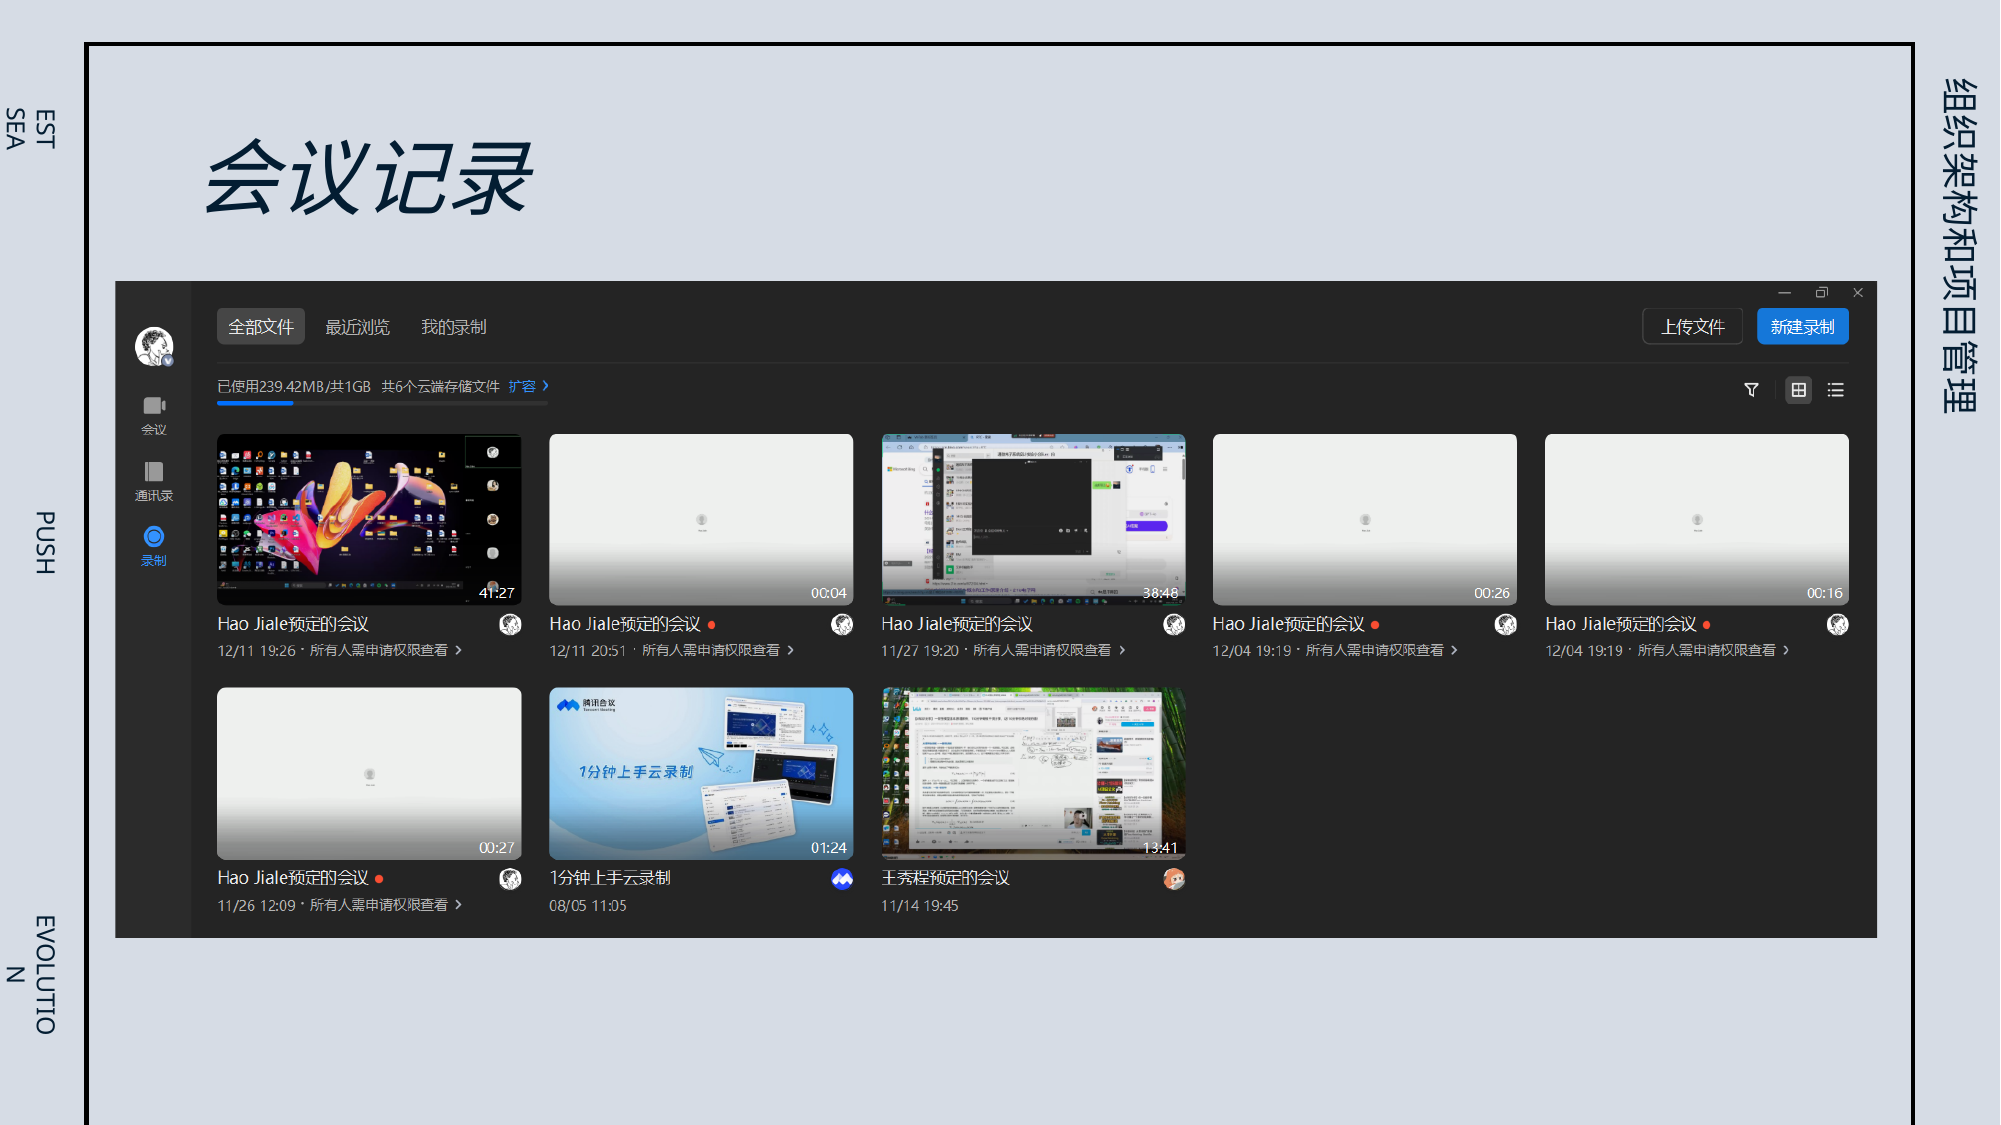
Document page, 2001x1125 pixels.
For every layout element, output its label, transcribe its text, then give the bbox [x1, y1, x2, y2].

text_box 组织架构和项目管理 [1915, 62, 1992, 461]
text_box PUSH [8, 485, 70, 602]
picture [115, 280, 1878, 938]
text_box EVOLUTION [8, 899, 70, 1051]
text_box [86, 43, 1914, 1125]
text_box EST SEA [8, 70, 70, 187]
text_box 会议记录 [180, 118, 596, 233]
